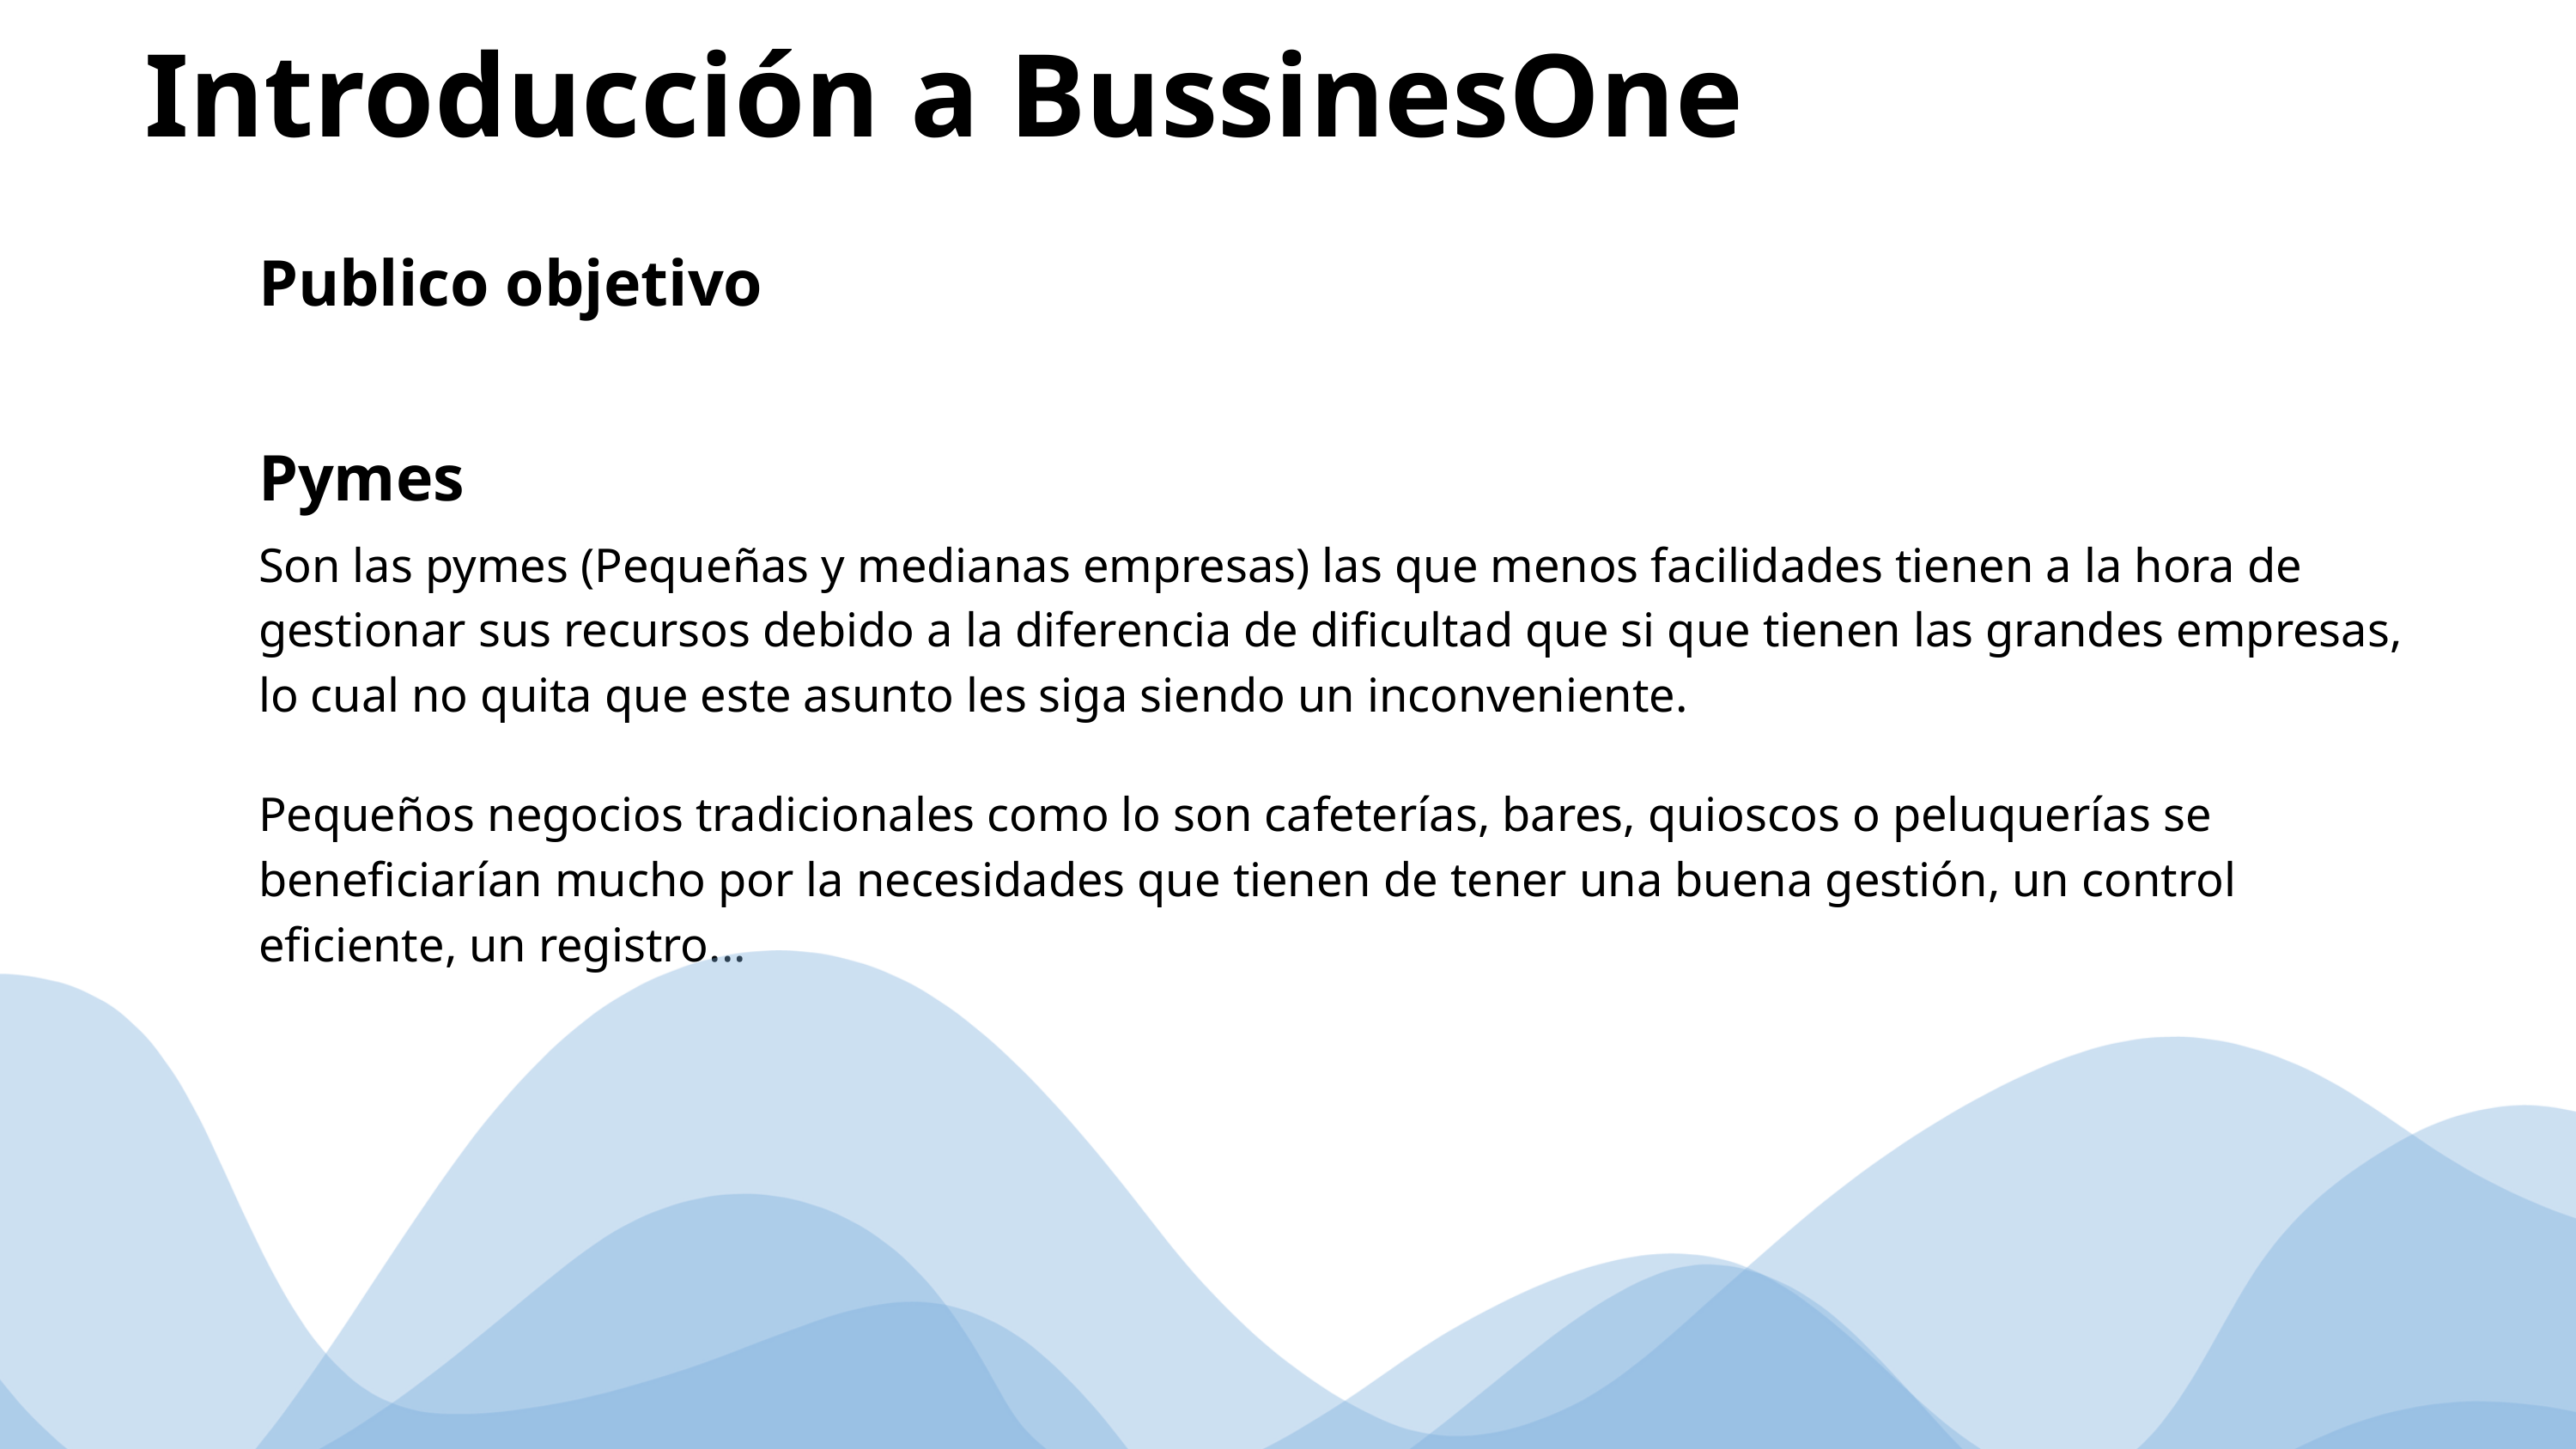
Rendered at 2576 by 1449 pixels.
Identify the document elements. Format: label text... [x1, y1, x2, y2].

text_box Son las pymes (Pequeñas y medianas empresas) las que menos facilidades tienen a la hora de gestionar sus recursos debido a la diferencia de dificultad que si que tienen las grandes empresas, lo cual no quita que este asunto les siga siendo un inconveniente. [258, 526, 2432, 722]
text_box Pequeños negocios tradicionales como lo son cafeterías, bares, quioscos o peluquerías se beneficiarían mucho por la necesidades que tienen de tener una buena gestión, un control eficiente, un registro... [258, 775, 2432, 950]
text_box Publico objetivo [258, 206, 1150, 318]
text_box Pymes [258, 402, 558, 514]
text_box Introducción a BussinesOne [144, 35, 2255, 160]
text_box [0, 950, 2576, 1449]
